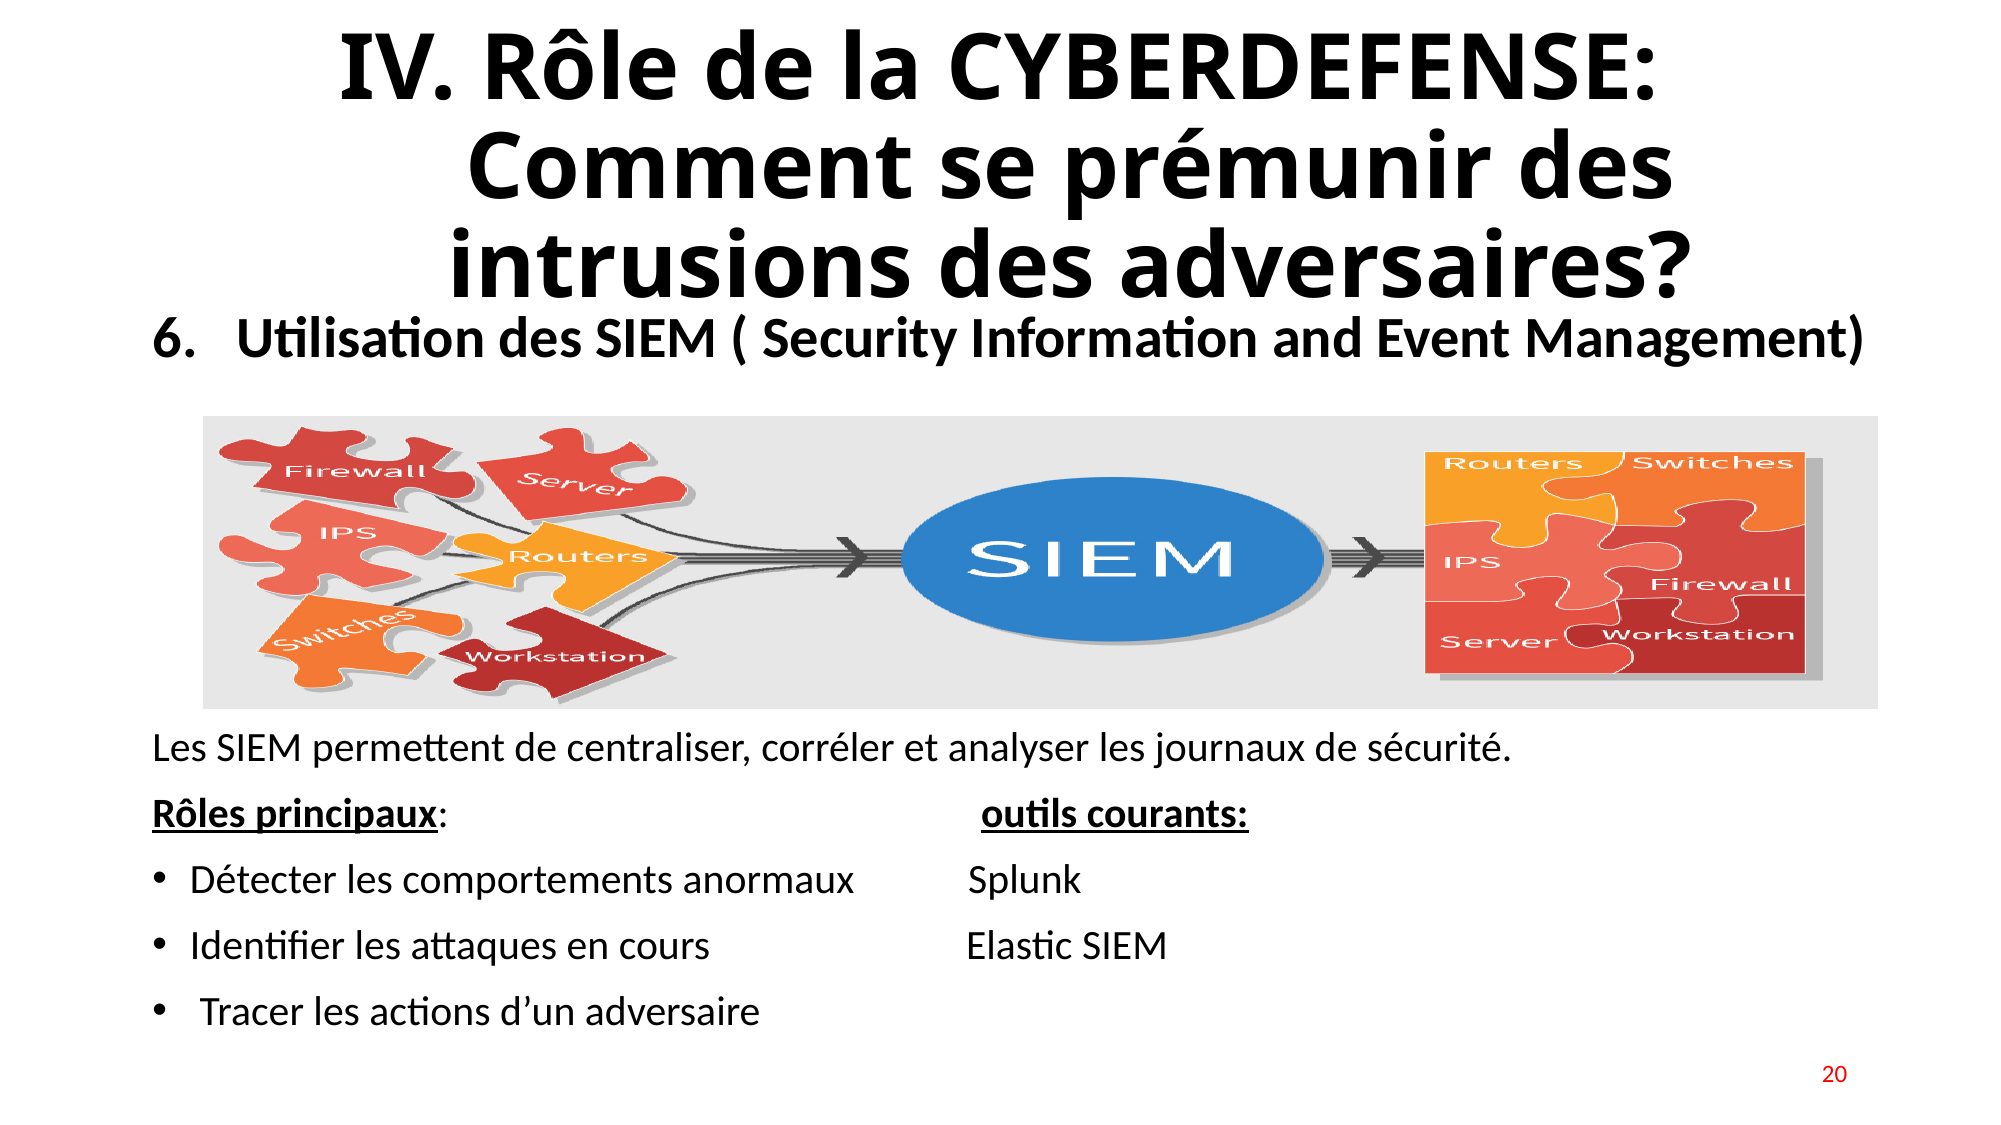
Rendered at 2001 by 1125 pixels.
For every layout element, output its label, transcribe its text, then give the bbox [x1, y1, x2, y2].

slide_number 20 [1412, 1042, 1863, 1103]
picture [203, 416, 1878, 709]
title Rôle de la CYBERDEFENSE: Comment se prémunir des intrusions des adversaires? [137, 59, 1863, 278]
list Utilisation des SIEM ( Security Information and Event Management) Les SIEM permettent de centraliser, corréler et analyser les journaux de sécurité. Rôles principaux: outils courants: Détecter les comportements anormaux Splunk Identifier les attaques en cours Elastic SIEM Tracer les actions d’un adversaire [137, 299, 1944, 1066]
